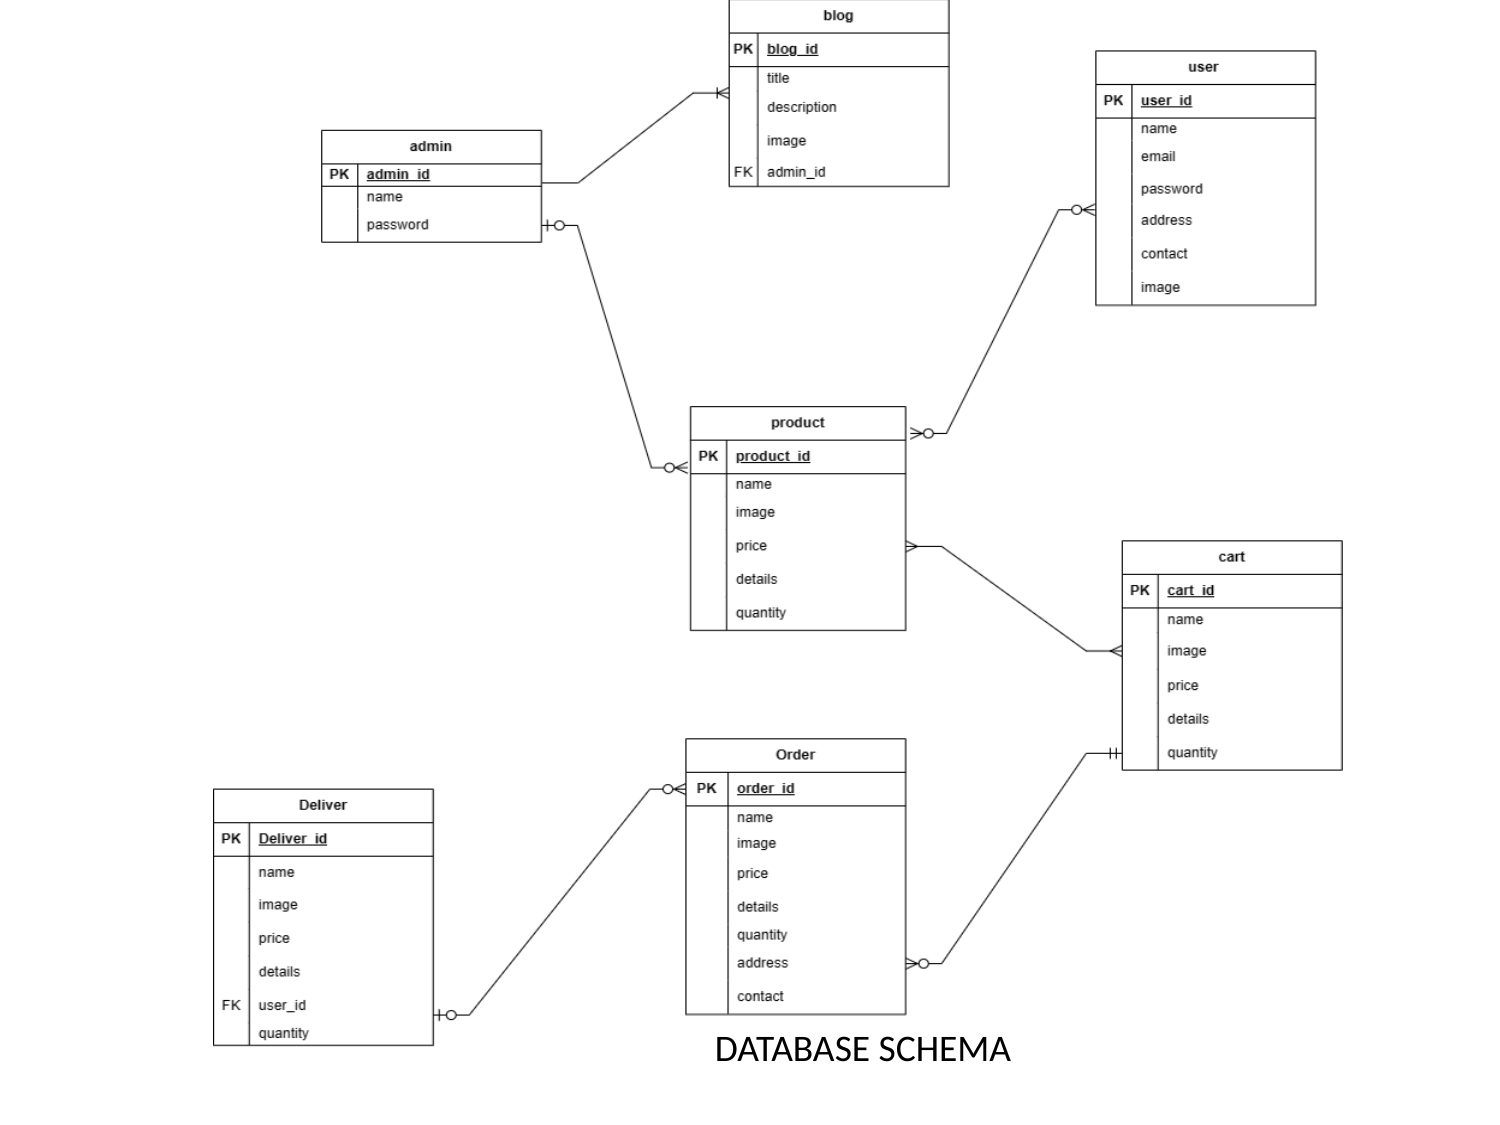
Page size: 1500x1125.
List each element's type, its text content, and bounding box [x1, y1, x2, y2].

picture [213, 0, 1343, 1047]
text_box DATABASE SCHEMA [699, 1047, 1115, 1077]
